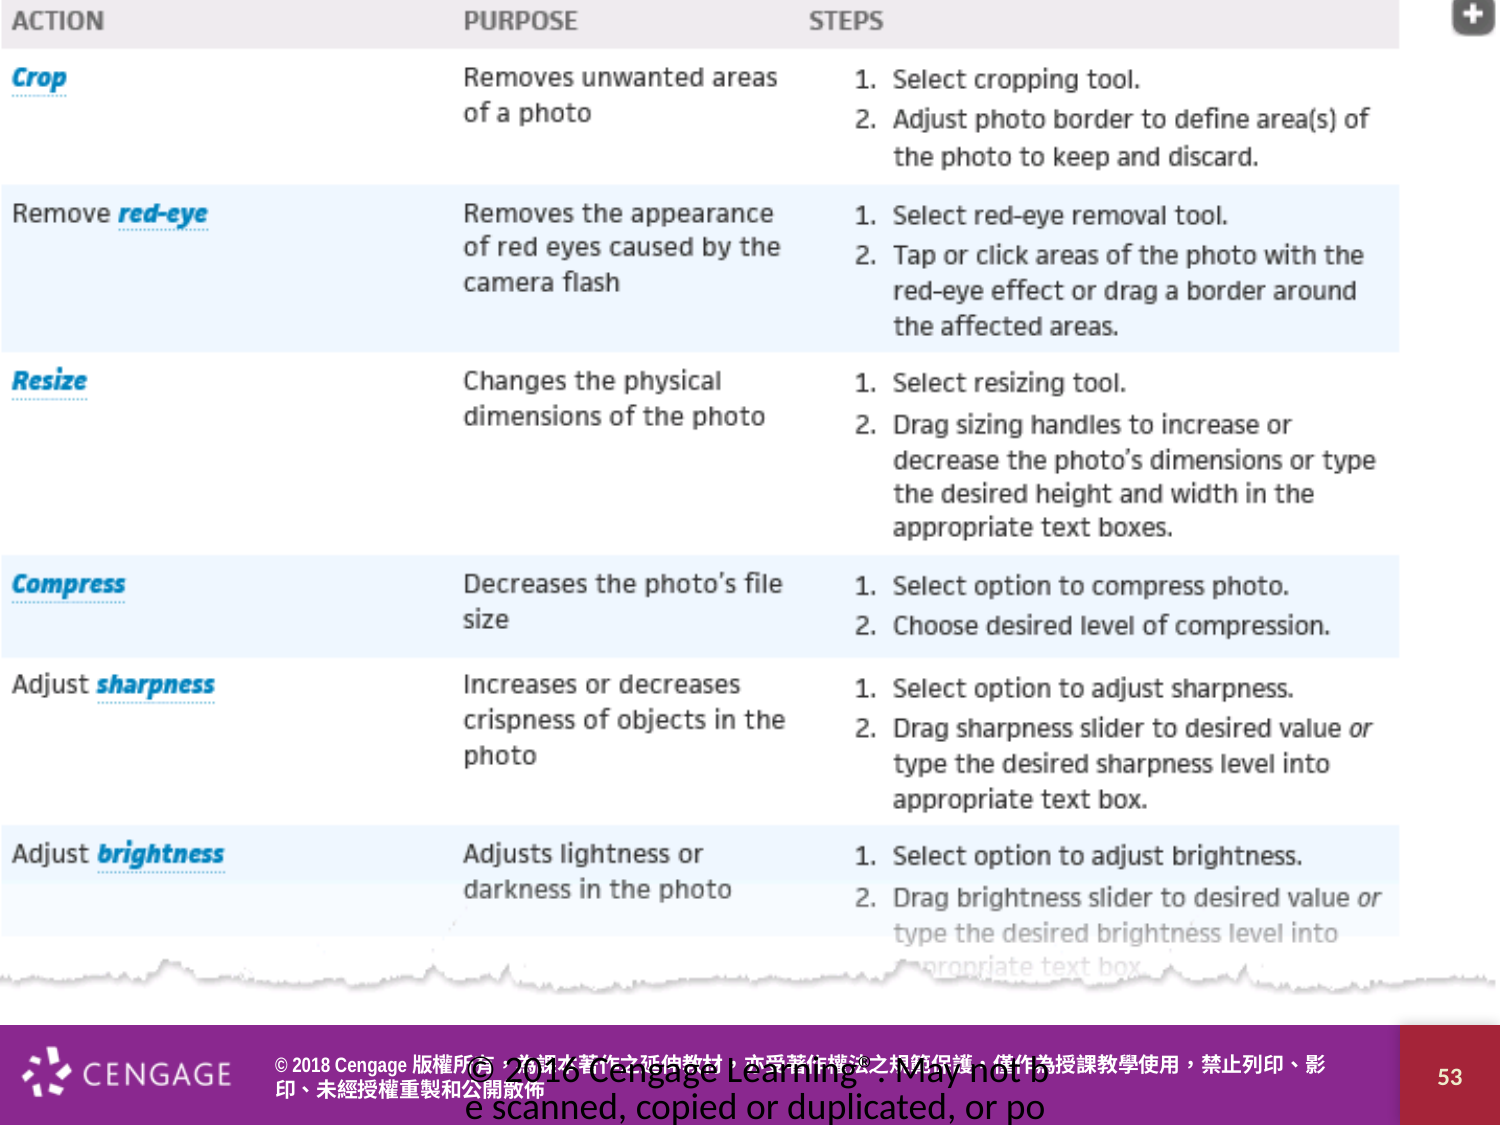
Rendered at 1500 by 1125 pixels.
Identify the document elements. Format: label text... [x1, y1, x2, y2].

picture [12, 1037, 236, 1105]
slide_number 53 [1400, 1025, 1500, 1125]
picture [0, 0, 1500, 1012]
footer © 2016 Cengage Learning®. May not be scanned, copied or duplicated, or posted to a publicly accessible website, in whole or in part. [450, 1037, 1075, 1113]
